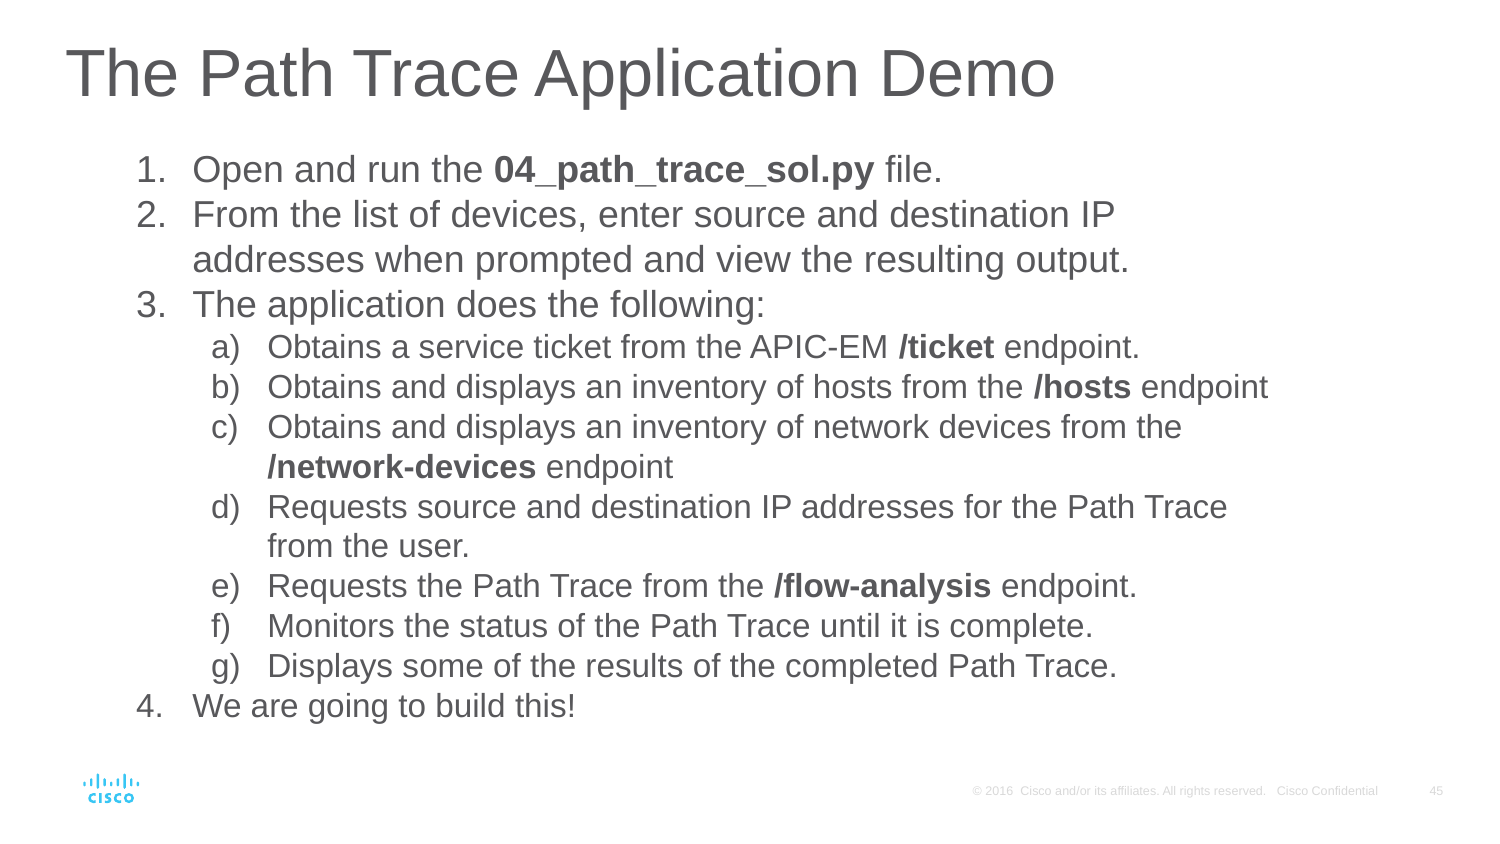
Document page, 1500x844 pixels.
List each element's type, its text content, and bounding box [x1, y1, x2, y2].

title The Path Trace Application Demo [50, 17, 1420, 138]
text_box Open and run the 04_path_trace_sol.py file. From the list of devices, enter source and destination IP addresses when prompted and view the resulting output. The application does the following: Obtains a service ticket from the APIC-EM /ticket endpoint. Obtains and displays an inventory of hosts from the /hosts endpoint Obtains and displays an inventory of network devices from the /network-devices endpoint Requests source and destination IP addresses for the Path Trace from the user. Requests the Path Trace from the /flow-analysis endpoint. Monitors the status of the Path Trace until it is complete. Displays some of the results of the completed Path Trace. We are going to build this! [121, 137, 1312, 747]
